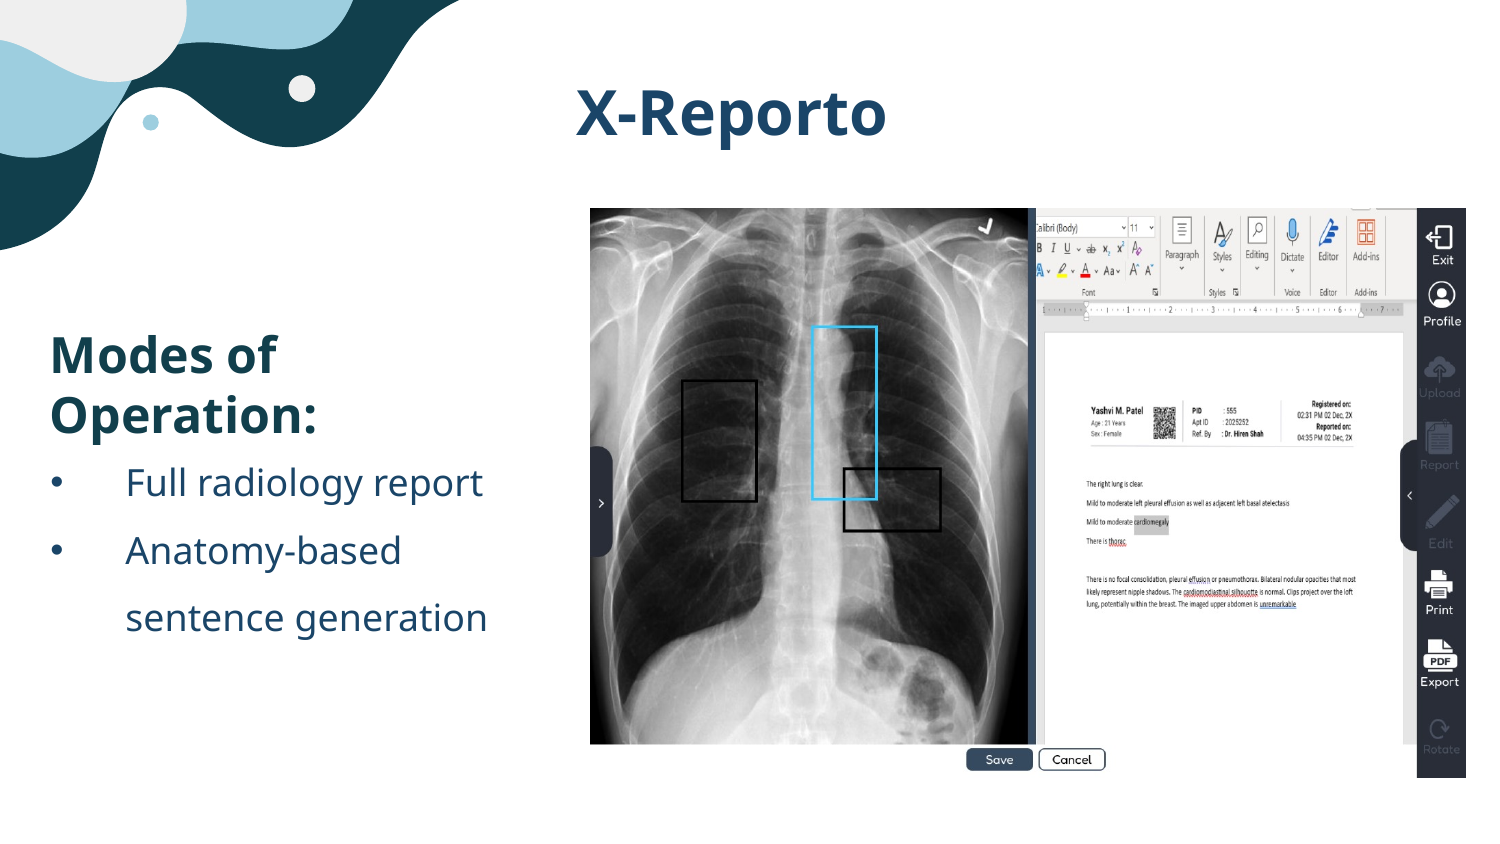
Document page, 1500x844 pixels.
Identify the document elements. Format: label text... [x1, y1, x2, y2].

text_box Full radiology report Anatomy-based sentence generation [35, 421, 580, 664]
title X-Reporto [100, 57, 1365, 152]
picture [590, 208, 1466, 778]
text_box Modes of Operation: [34, 309, 568, 422]
